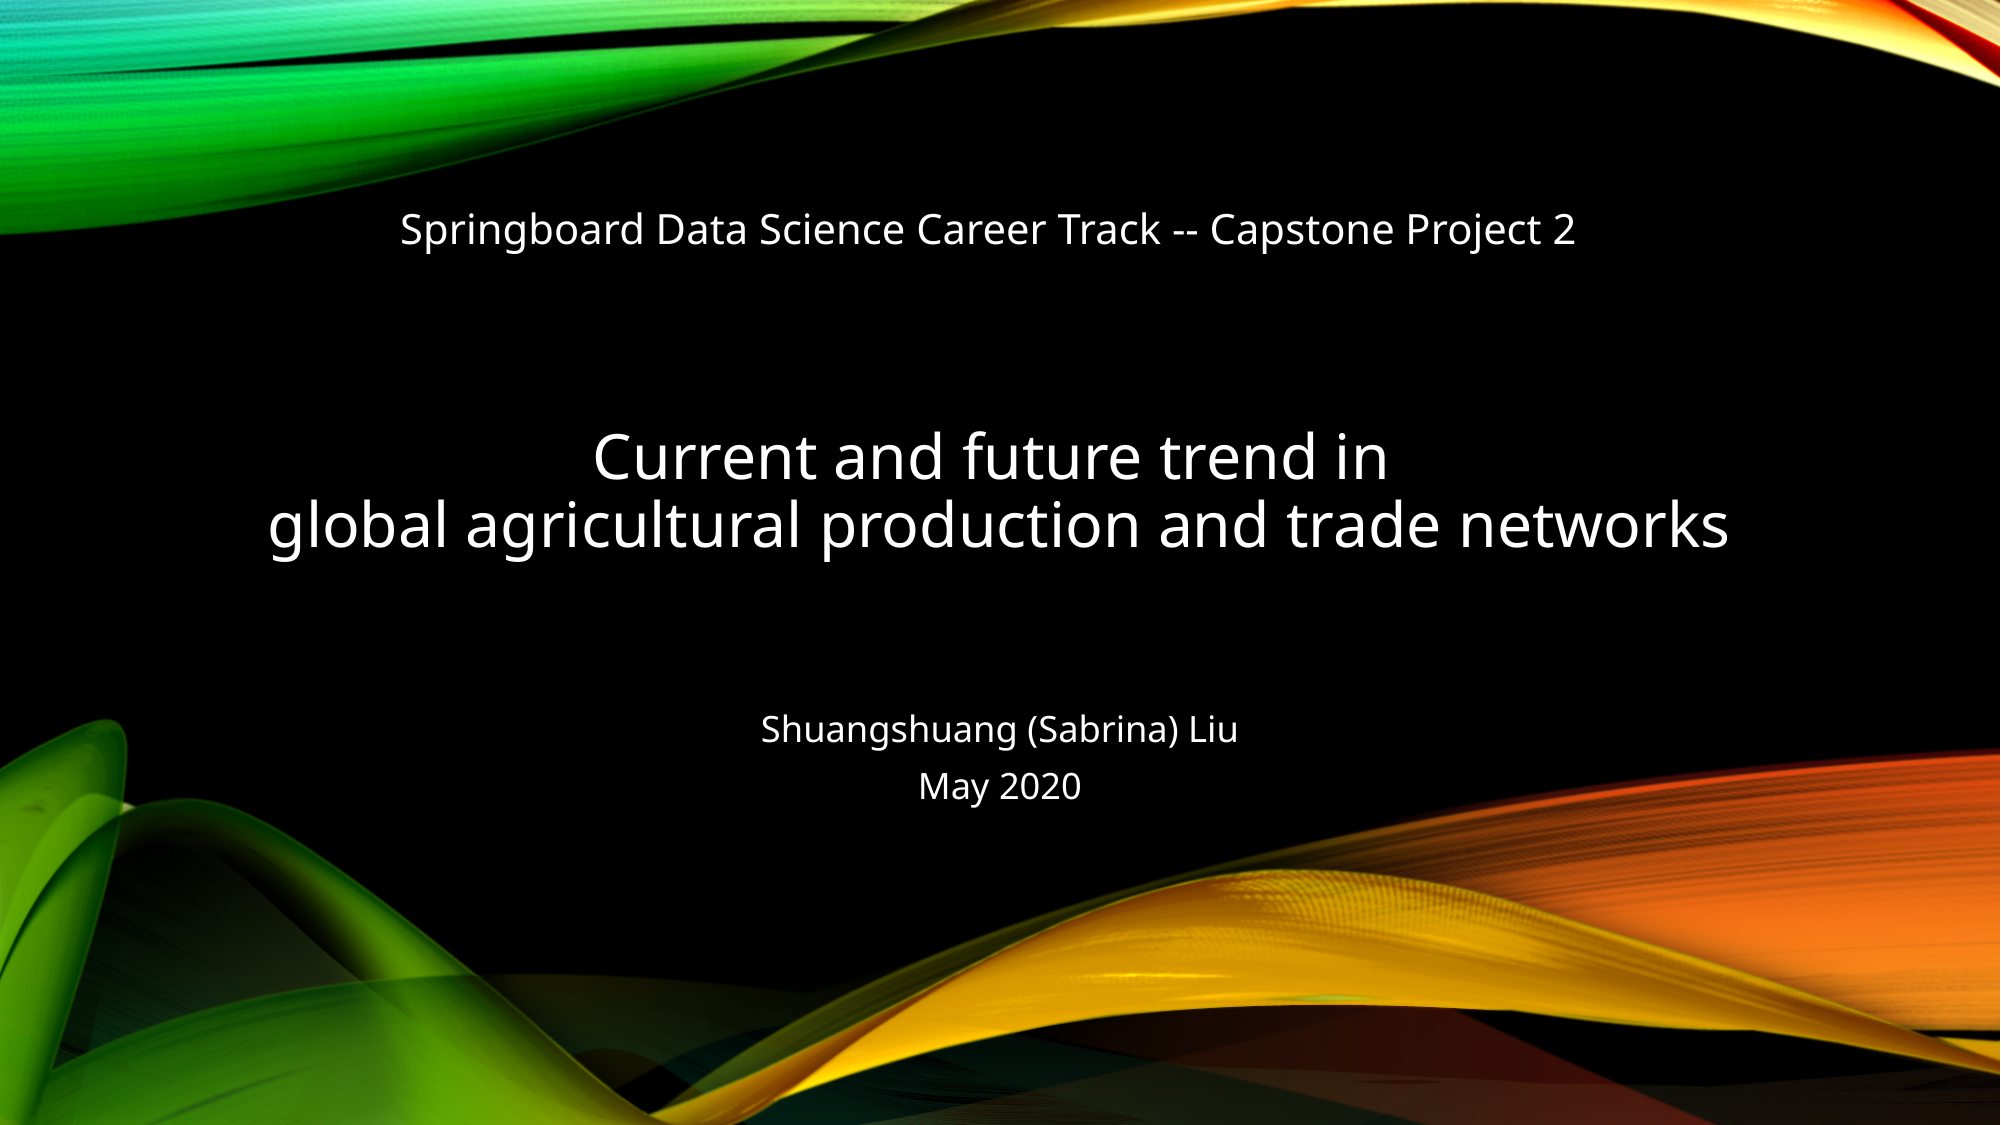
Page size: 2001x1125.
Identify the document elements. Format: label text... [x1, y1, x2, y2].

picture [0, 0, 2000, 237]
picture [0, 717, 2000, 1125]
text_box Springboard Data Science Career Track -- Capstone Project 2 [225, 201, 1753, 314]
title Current and future trend in global agricultural production and trade networks [225, 343, 1775, 644]
subtitle Shuangshuang (Sabrina) Liu May 2020 [225, 703, 1775, 817]
